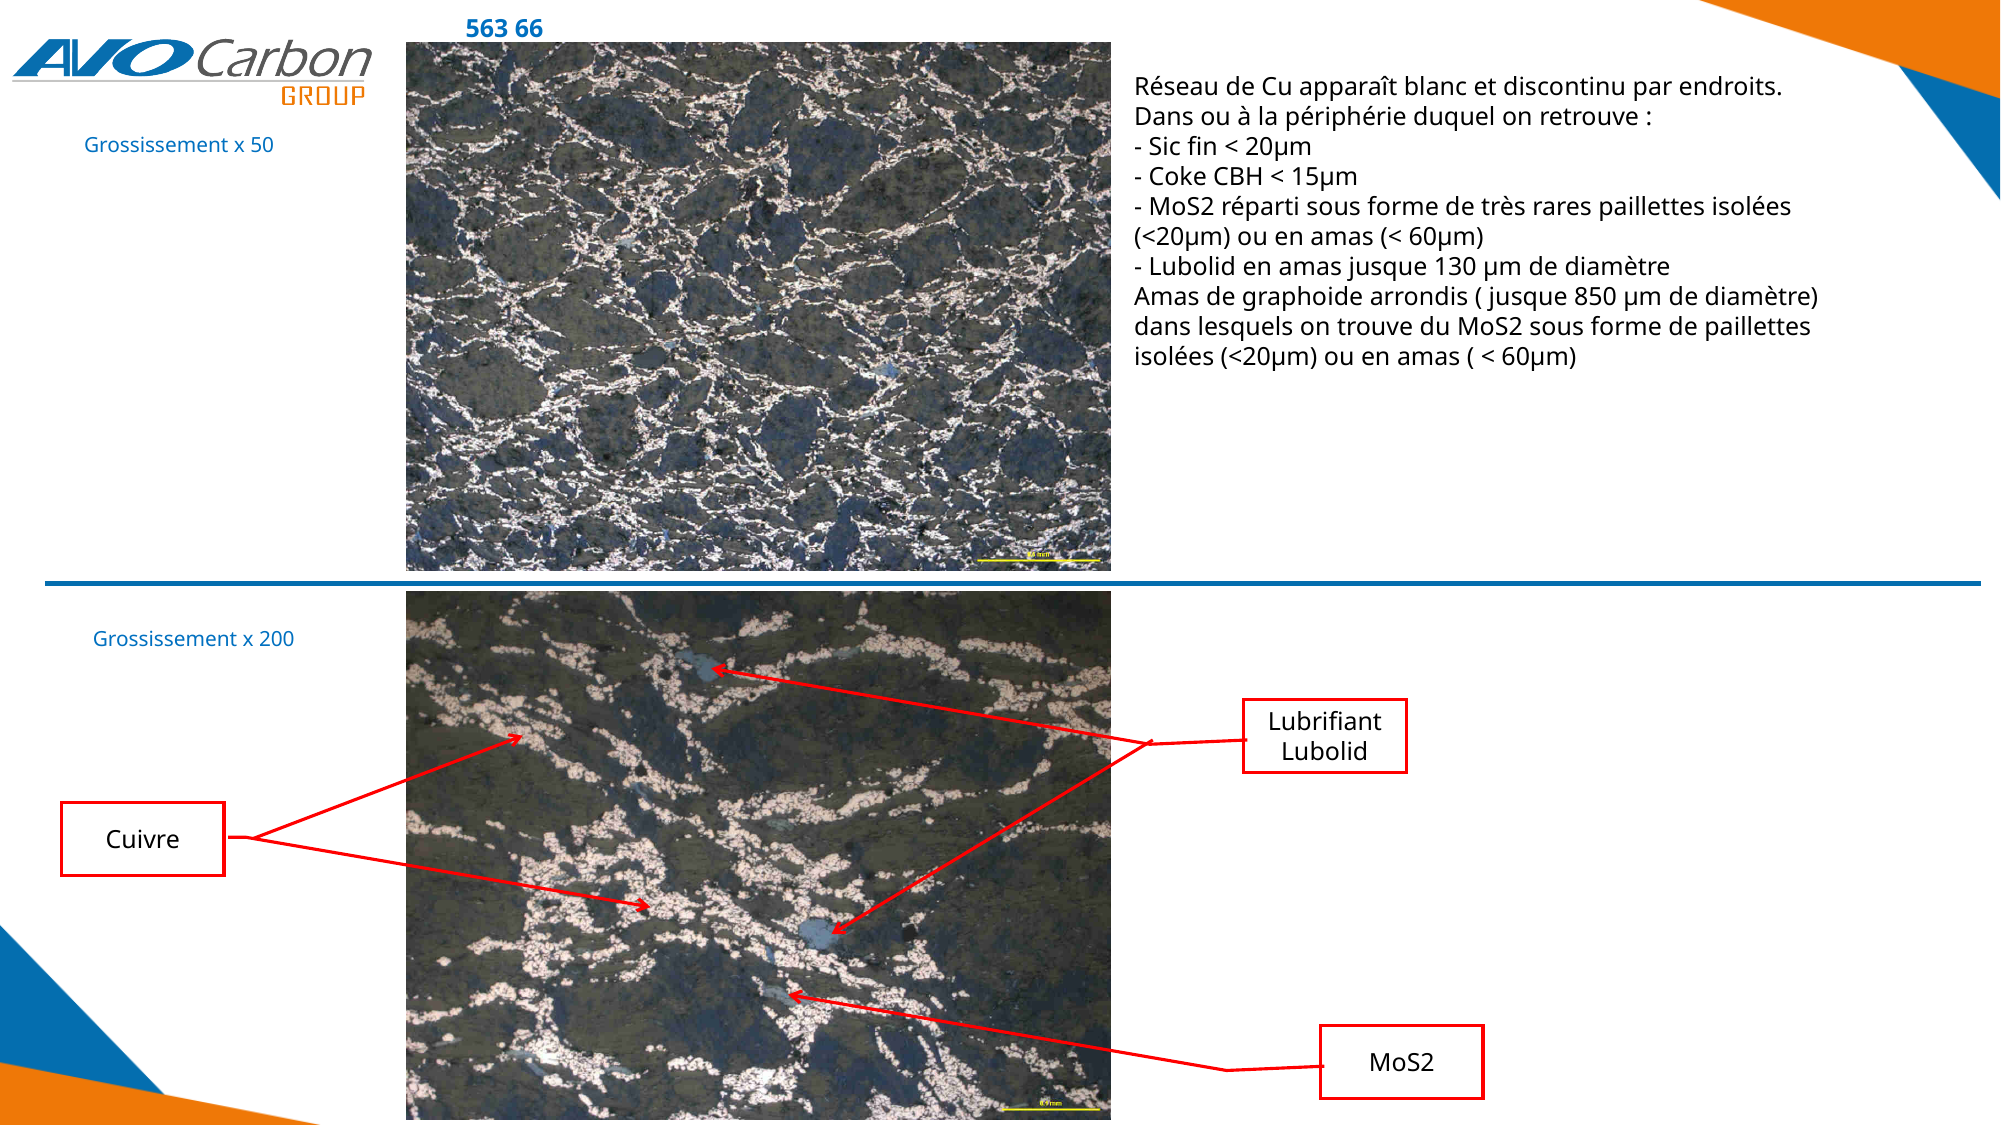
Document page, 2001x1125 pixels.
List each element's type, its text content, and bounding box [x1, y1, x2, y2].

picture [0, 0, 2001, 1125]
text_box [252, 735, 523, 839]
text_box Cuivre [61, 801, 225, 876]
text_box Cuivre [255, 839, 406, 866]
text_box Lubrifiant Lubolid [1153, 698, 1407, 773]
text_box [831, 739, 1153, 935]
text_box 563 66 [450, 5, 1091, 42]
text_box MoS2 [1111, 1024, 1484, 1099]
text_box Réseau de Cu apparaît blanc et discontinu par endroits. Dans ou à la périphérie duquel on retrouve : - Sic fin < 20µm - Coke CBH < 15µm - MoS2 réparti sous forme de très rares paillettes isolées (<20µm) ou en amas (< 60µm) - Lubolid en amas jusque 130 µm de diamètre Amas de graphoide arrondis ( jusque 850 µm de diamètre) dans lesquels on trouve du MoS2 sous forme de paillettes isolées (<20µm) ou en amas ( < 60µm) [1119, 63, 1847, 468]
text_box Grossissement x 50 [30, 91, 328, 165]
text_box Grossissement x 200 [44, 585, 343, 659]
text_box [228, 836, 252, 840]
